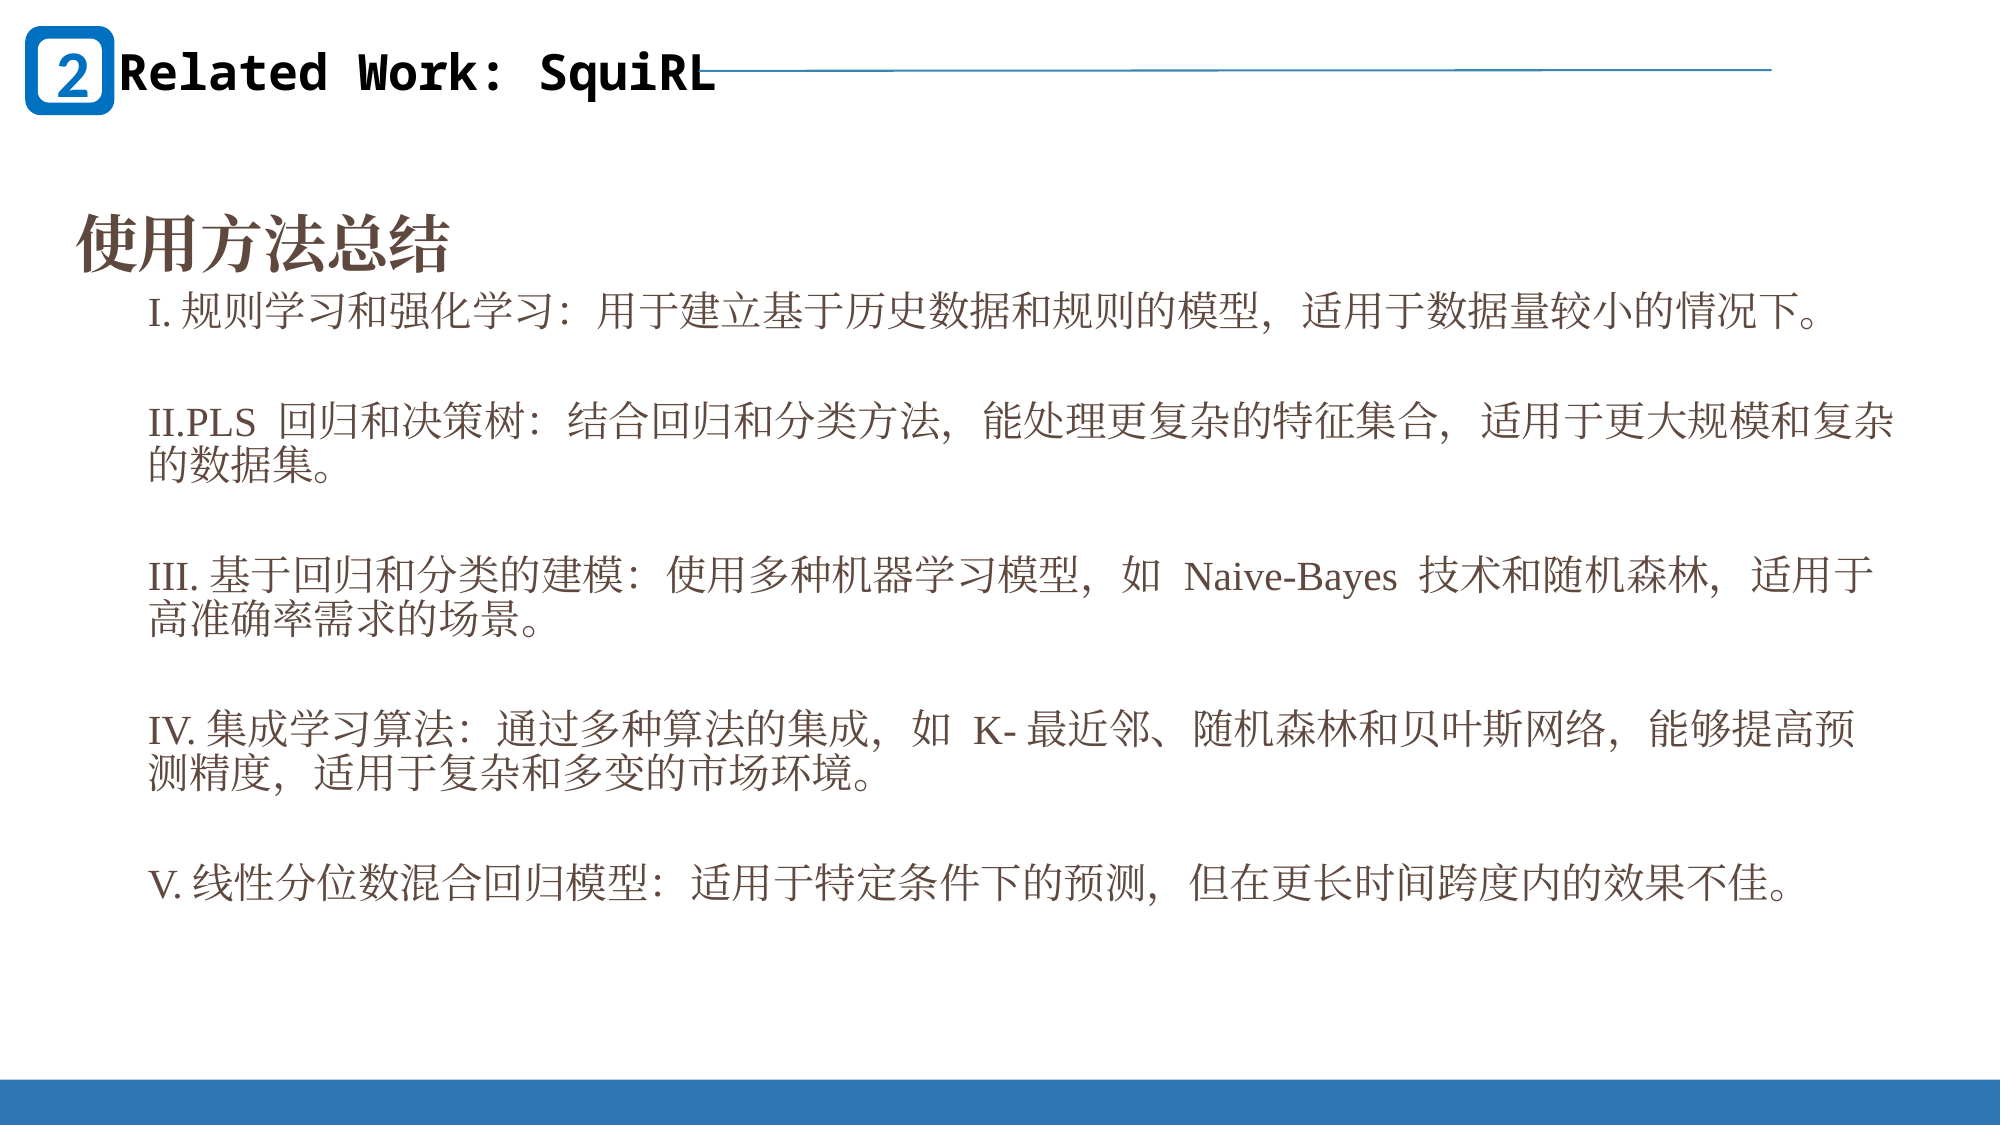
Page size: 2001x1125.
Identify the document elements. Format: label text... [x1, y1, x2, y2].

text_box 使用方法总结 I.规则学习和强化学习：用于建立基于历史数据和规则的模型，适用于数据量较小的情况下。 II.PLS 回归和决策树：结合回归和分类方法，能处理更复杂的特征集合，适用于更大规模和复杂的数据集。 III.基于回归和分类的建模：使用多种机器学习模型，如 Naive-Bayes 技术和随机森林，适用于高准确率需求的场景。 IV.集成学习算法：通过多种算法的集成，如 K-最近邻、随机森林和贝叶斯网络，能够提高预测精度，适用于复杂和多变的市场环境。 V.线性分位数混合回归模型：适用于特定条件下的预测，但在更长时间跨度内的效果不佳。 [60, 205, 1912, 920]
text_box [26, 27, 703, 115]
